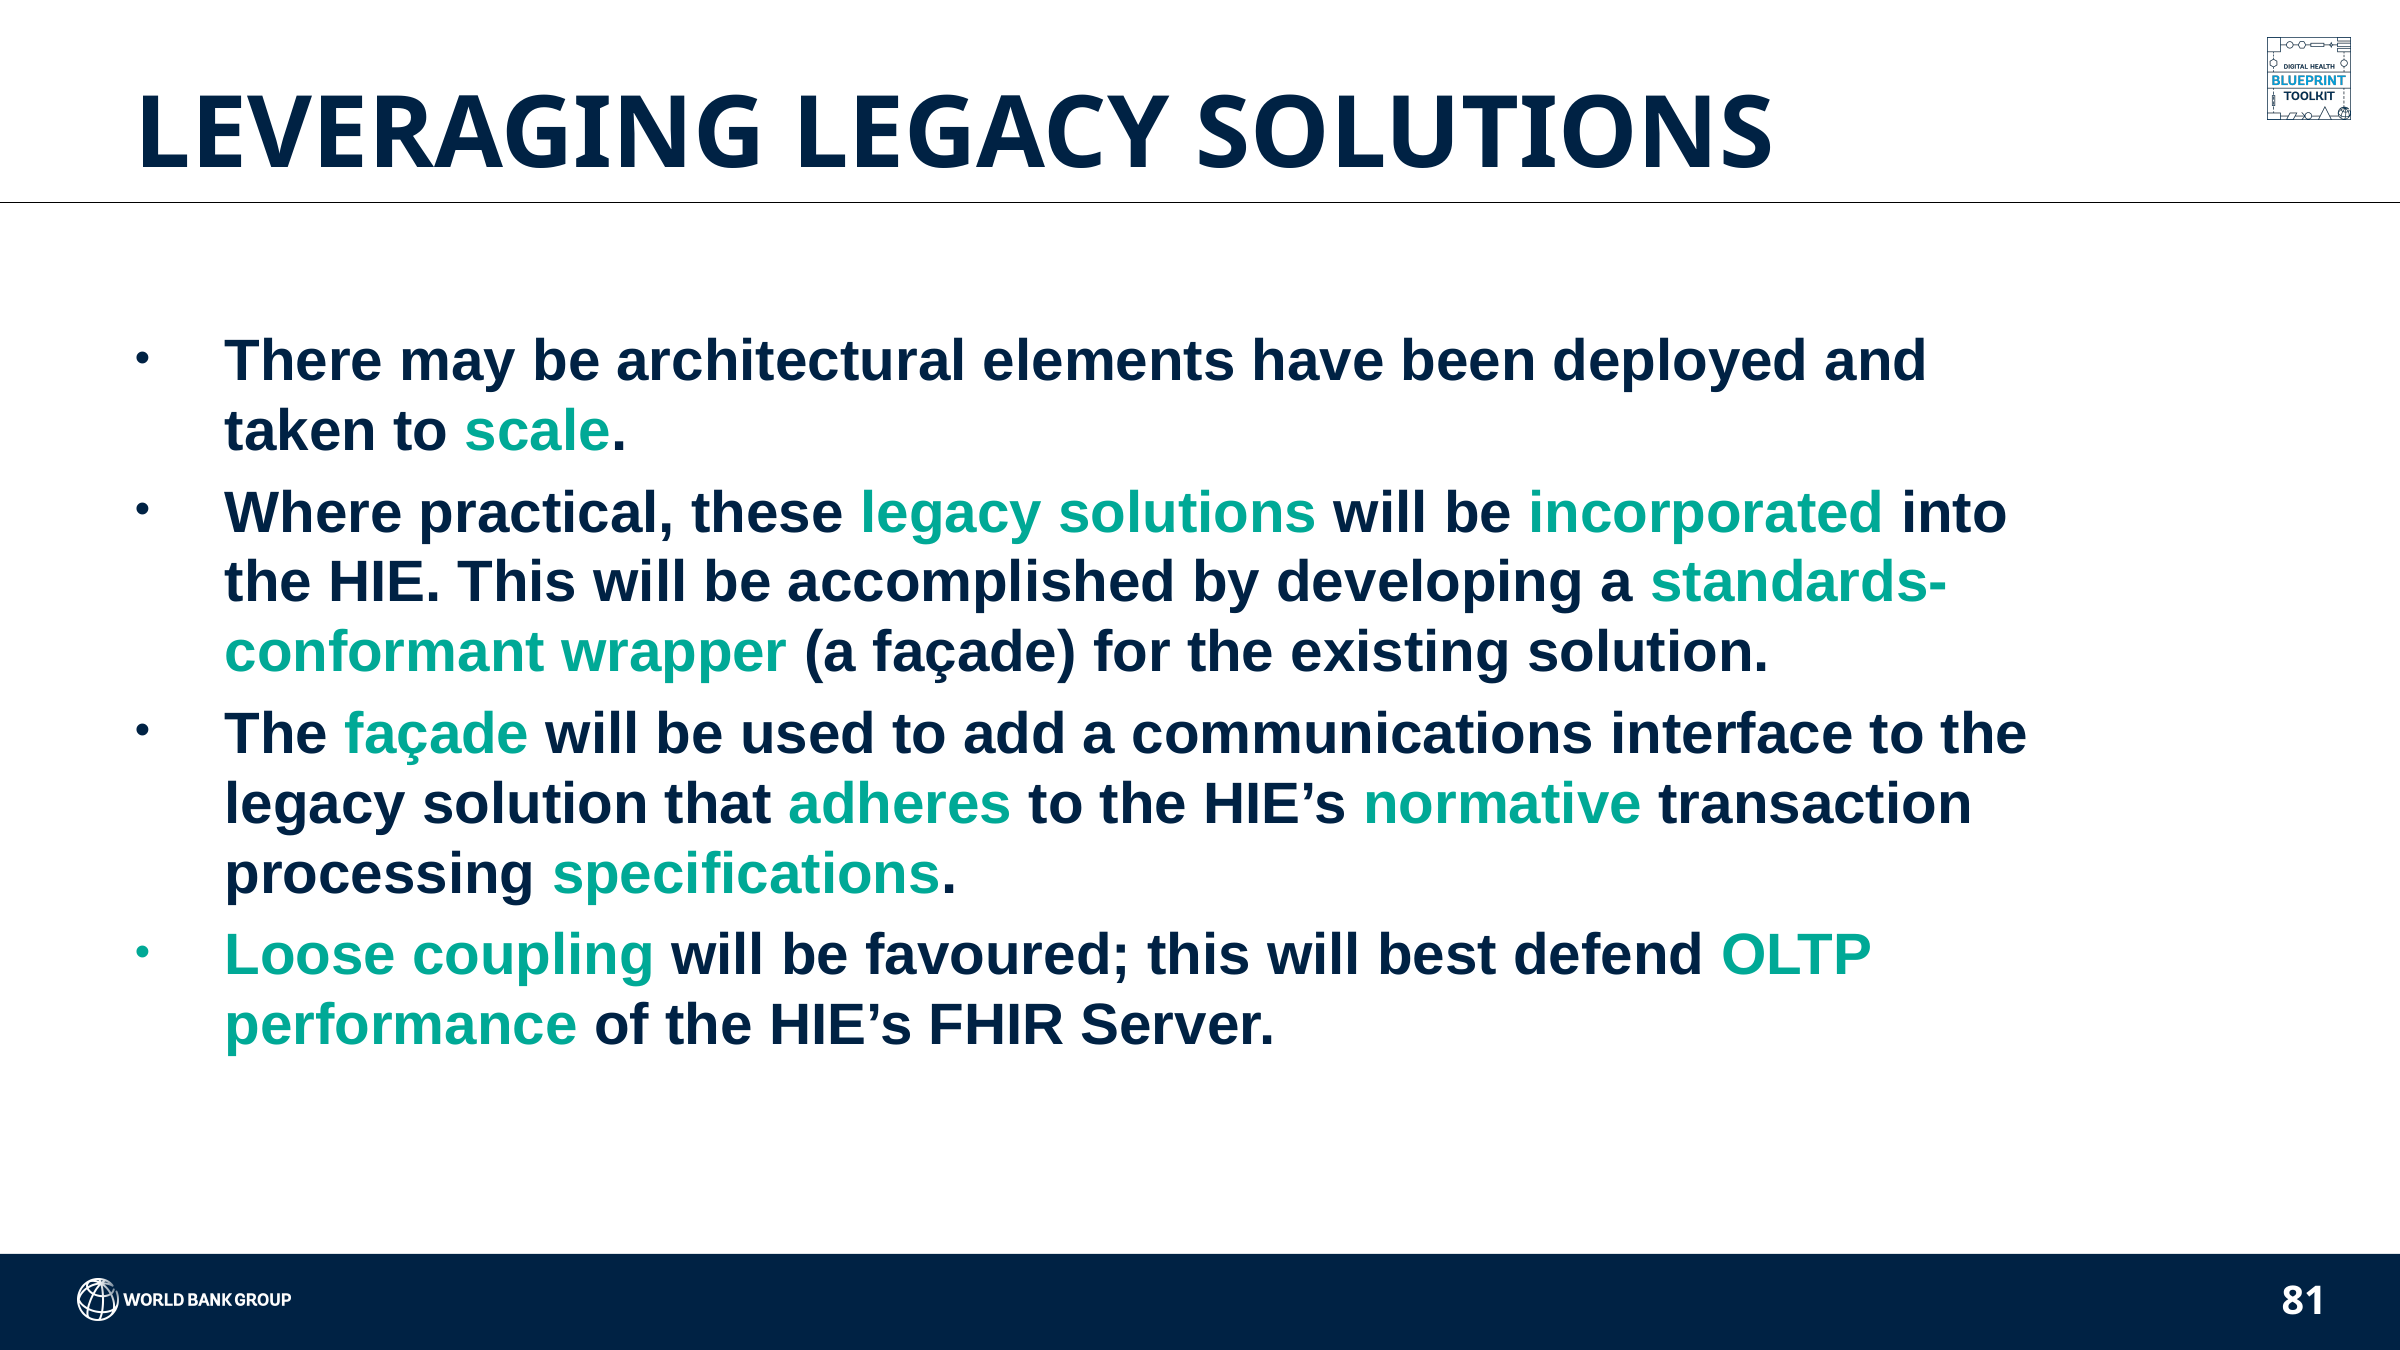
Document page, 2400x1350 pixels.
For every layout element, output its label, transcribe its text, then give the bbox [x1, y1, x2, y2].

title LEVERAGING LEGACY SOLUTIONS [120, 59, 2299, 285]
slide_number 81 [1790, 1265, 2351, 1338]
picture [2267, 37, 2351, 120]
picture [77, 1278, 291, 1321]
list There may be architectural elements have been deployed and taken to scale. Where practical, these legacy solutions will be incorporated into the HIE. This will be accomplished by developing a standards-conformant wrapper (a façade) for the existing solution. The façade will be used to add a communications interface to the legacy solution that adheres to the HIE’s normative transaction processing specifications. Loose coupling will be favoured; this will best defend OLTP performance of the HIE’s FHIR Server. [120, 315, 2098, 1206]
